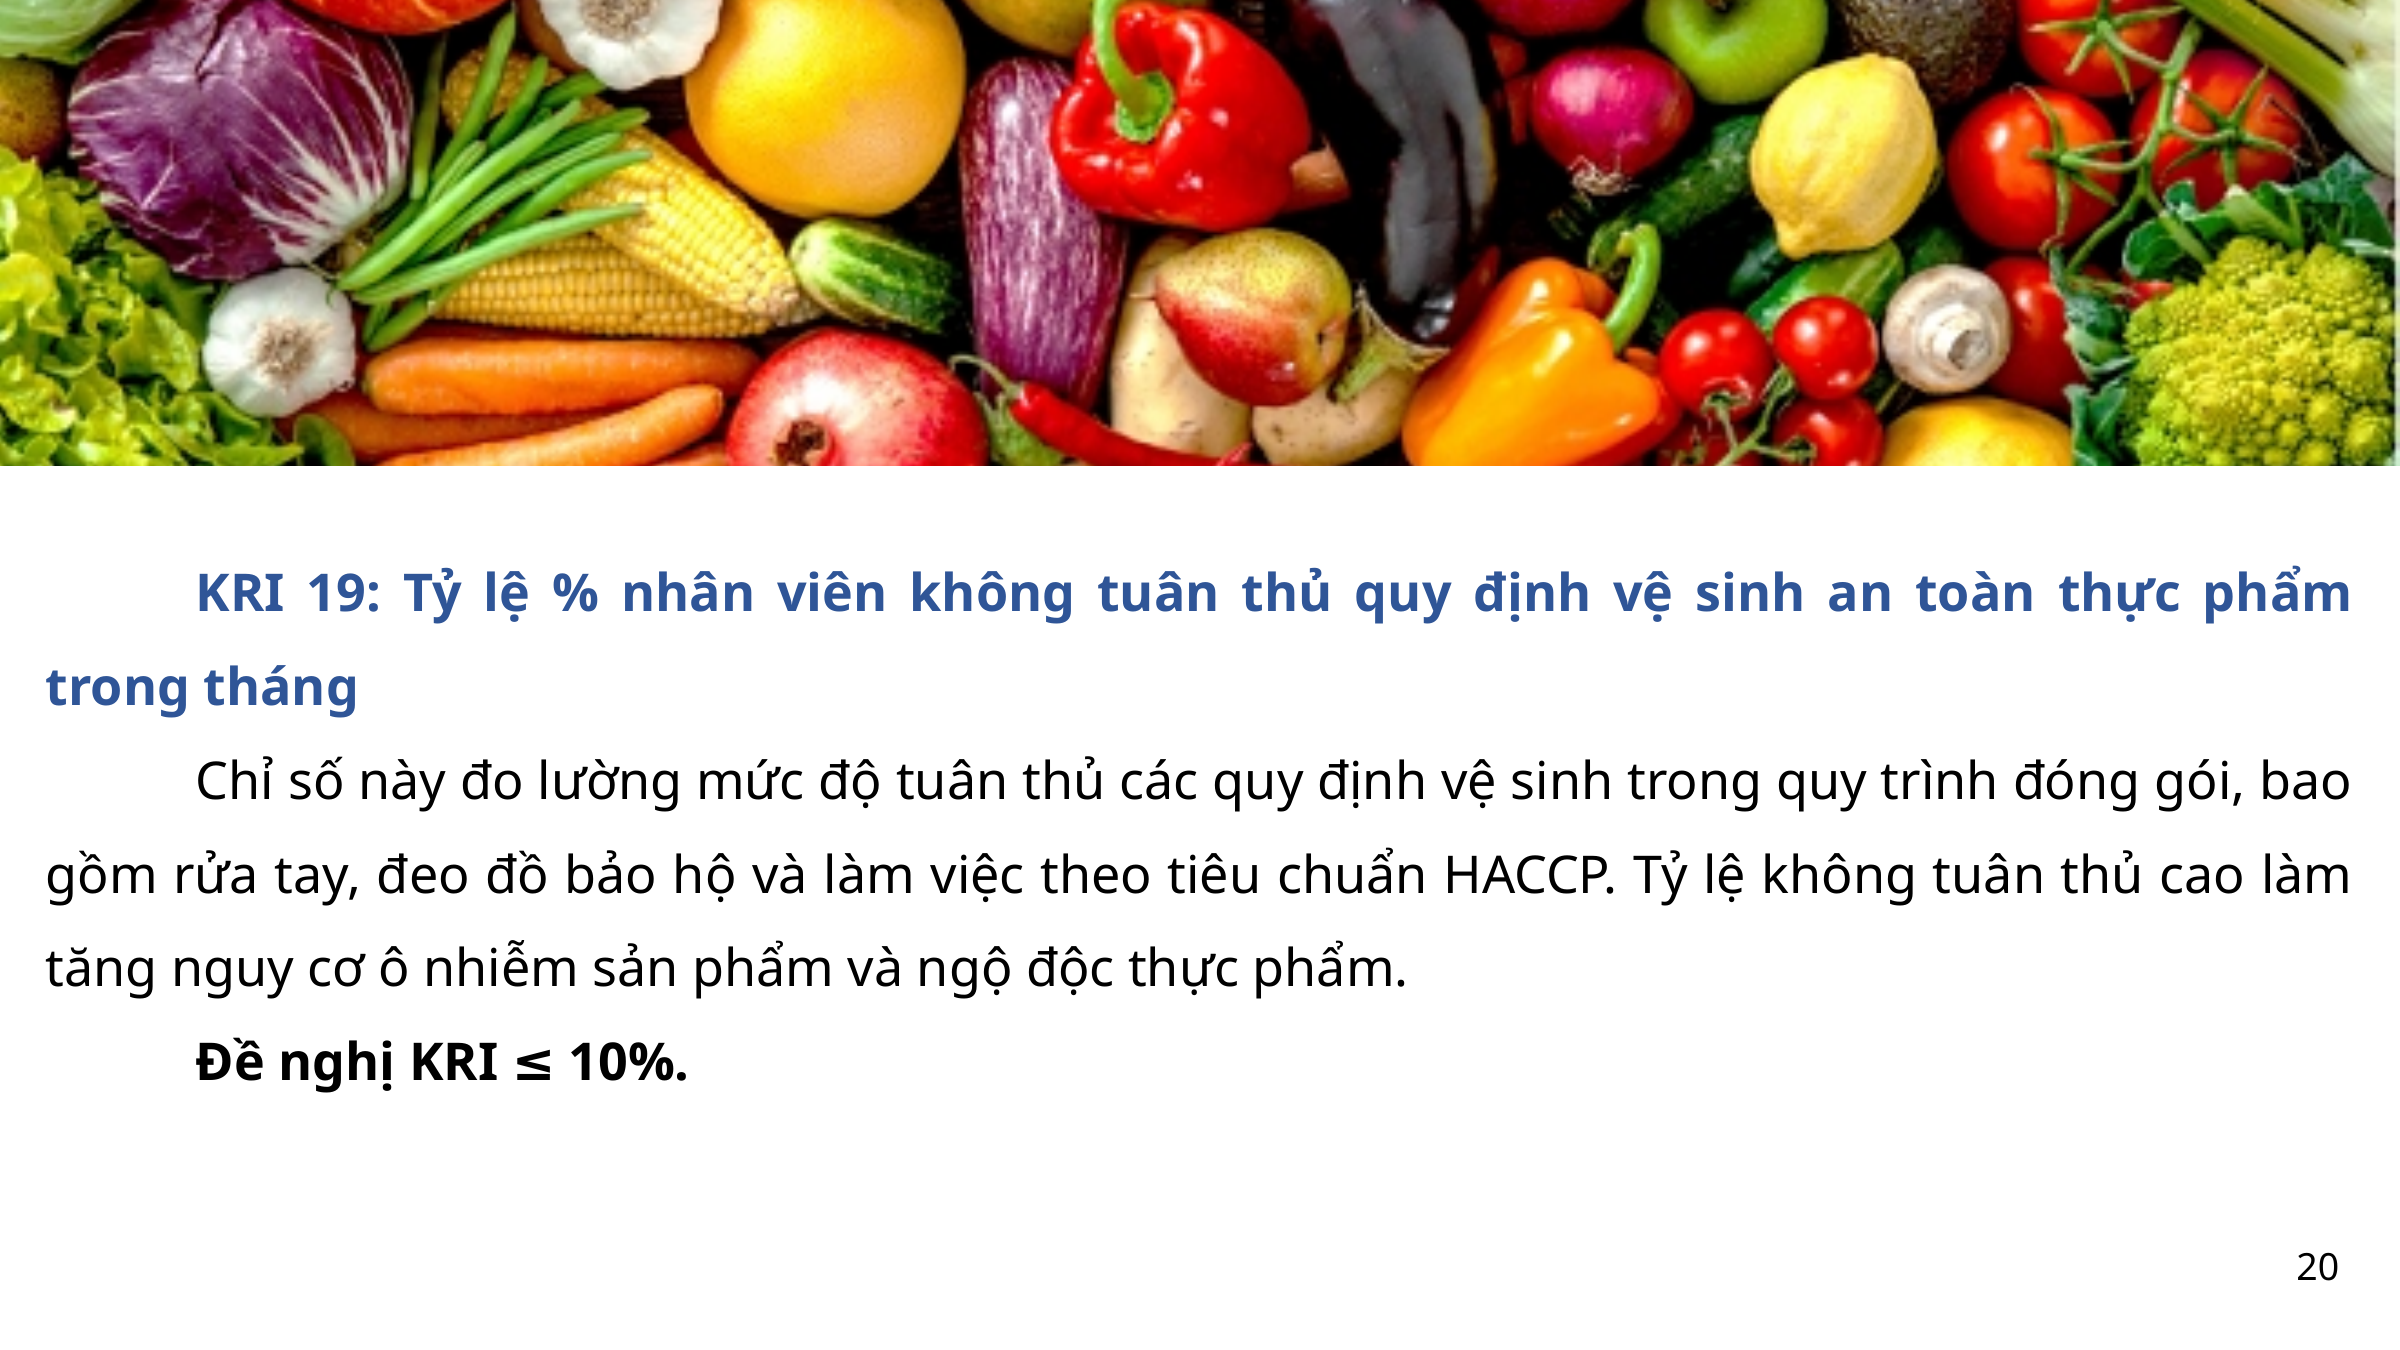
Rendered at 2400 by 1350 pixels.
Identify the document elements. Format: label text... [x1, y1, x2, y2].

picture [0, 0, 2400, 466]
slide_number 20 [1904, 1235, 2355, 1296]
text_box KRI 19: Tỷ lệ % nhân viên không tuân thủ quy định vệ sinh an toàn thực phẩm trong tháng Chỉ số này đo lường mức độ tuân thủ các quy định vệ sinh trong quy trình đóng gói, bao gồm rửa tay, đeo đồ bảo hộ và làm việc theo tiêu chuẩn HACCP. Tỷ lệ không tuân thủ cao làm tăng nguy cơ ô nhiễm sản phẩm và ngộ độc thực phẩm. Đề nghị KRI ≤ 10%. [45, 528, 2355, 1296]
